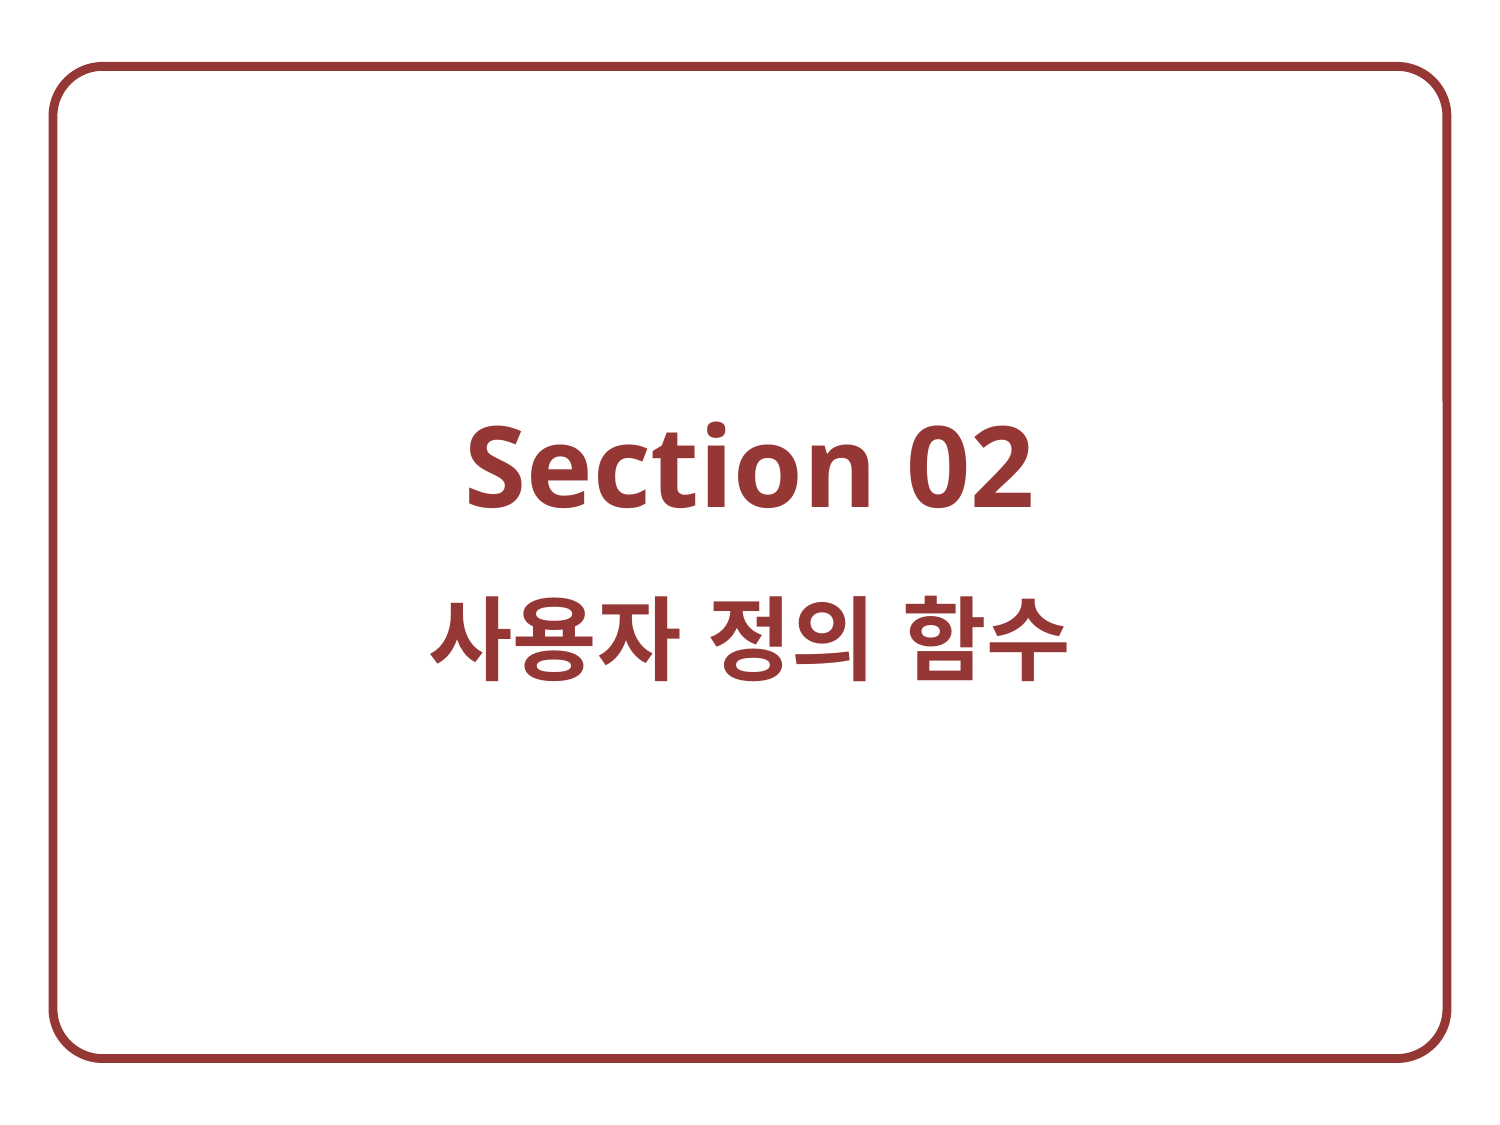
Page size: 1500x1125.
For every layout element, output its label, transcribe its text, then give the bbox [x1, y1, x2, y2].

list 사용자 정의 함수 [117, 559, 1383, 715]
list Section 02 [117, 385, 1383, 540]
